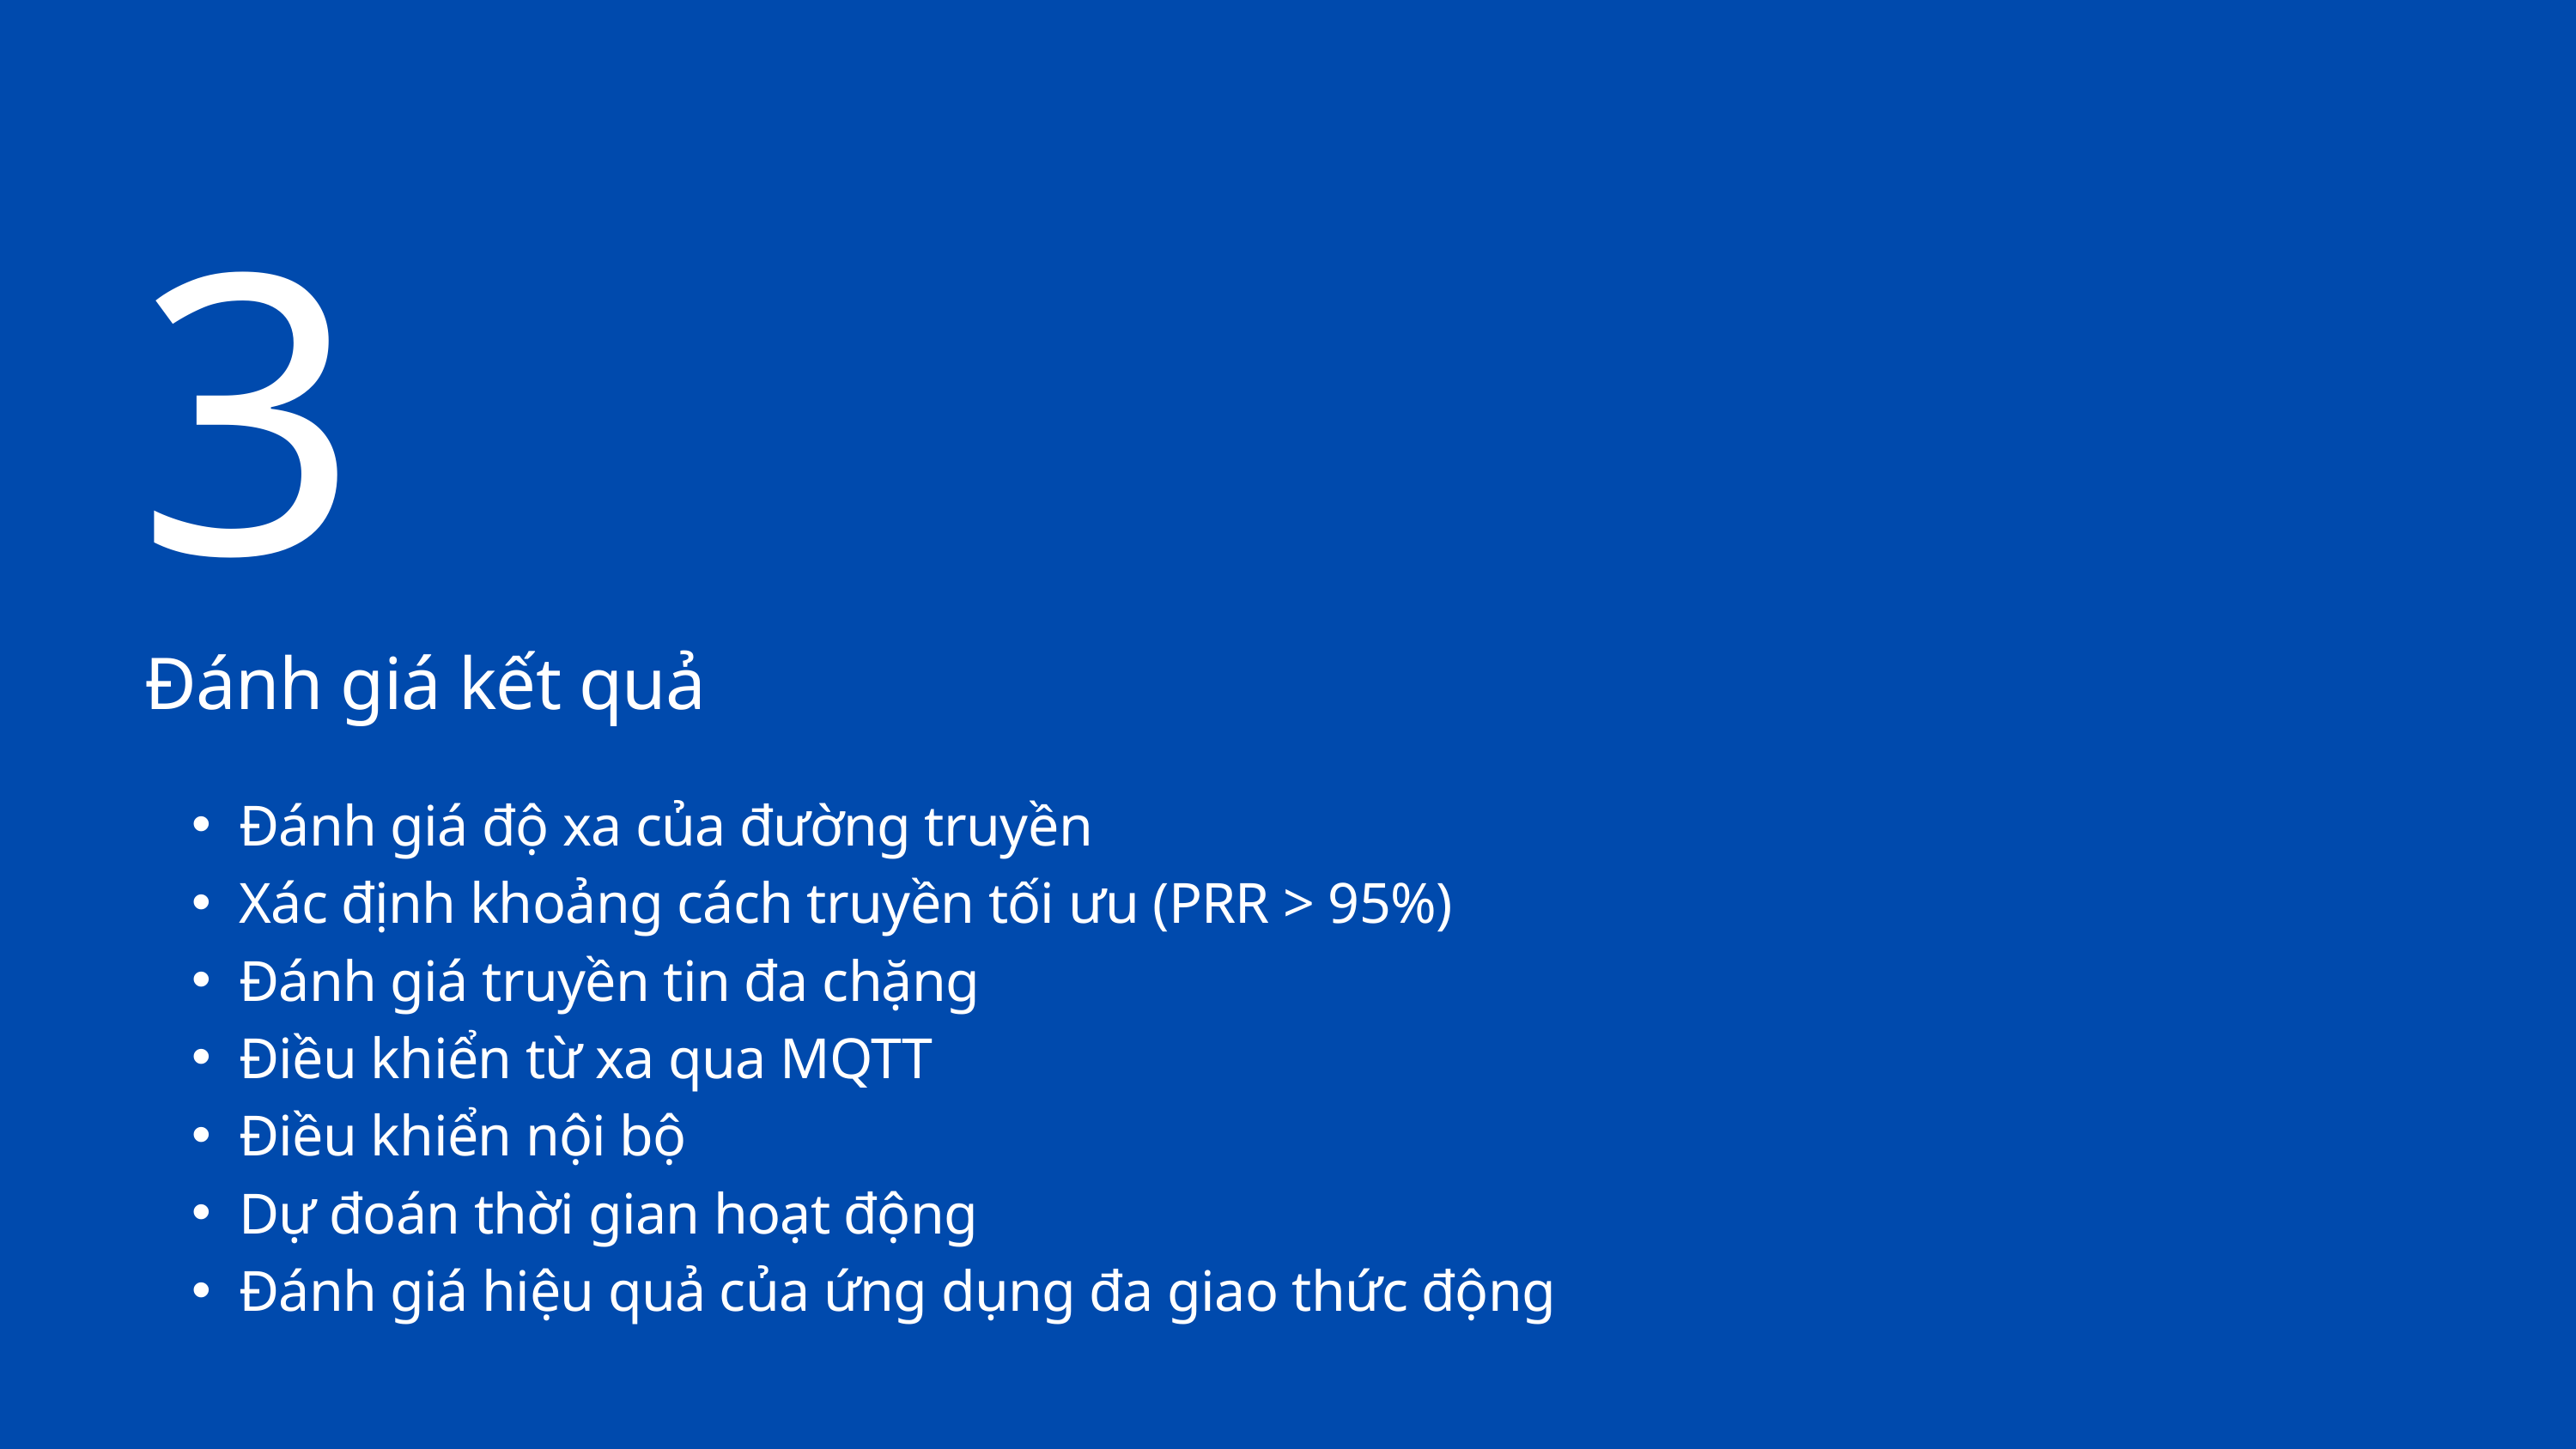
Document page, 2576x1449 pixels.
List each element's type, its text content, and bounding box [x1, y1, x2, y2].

text_box 3 [131, 87, 366, 633]
text_box Đánh giá độ xa của đường truyền Xác định khoảng cách truyền tối ưu (PRR > 95%) Đánh giá truyền tin đa chặng Điều khiển từ xa qua MQTT Điều khiển nội bộ Dự đoán thời gian hoạt động Đánh giá hiệu quả của ứng dụng đa giao thức động [144, 779, 2310, 1323]
text_box Đánh giá kết quả [144, 645, 2310, 724]
